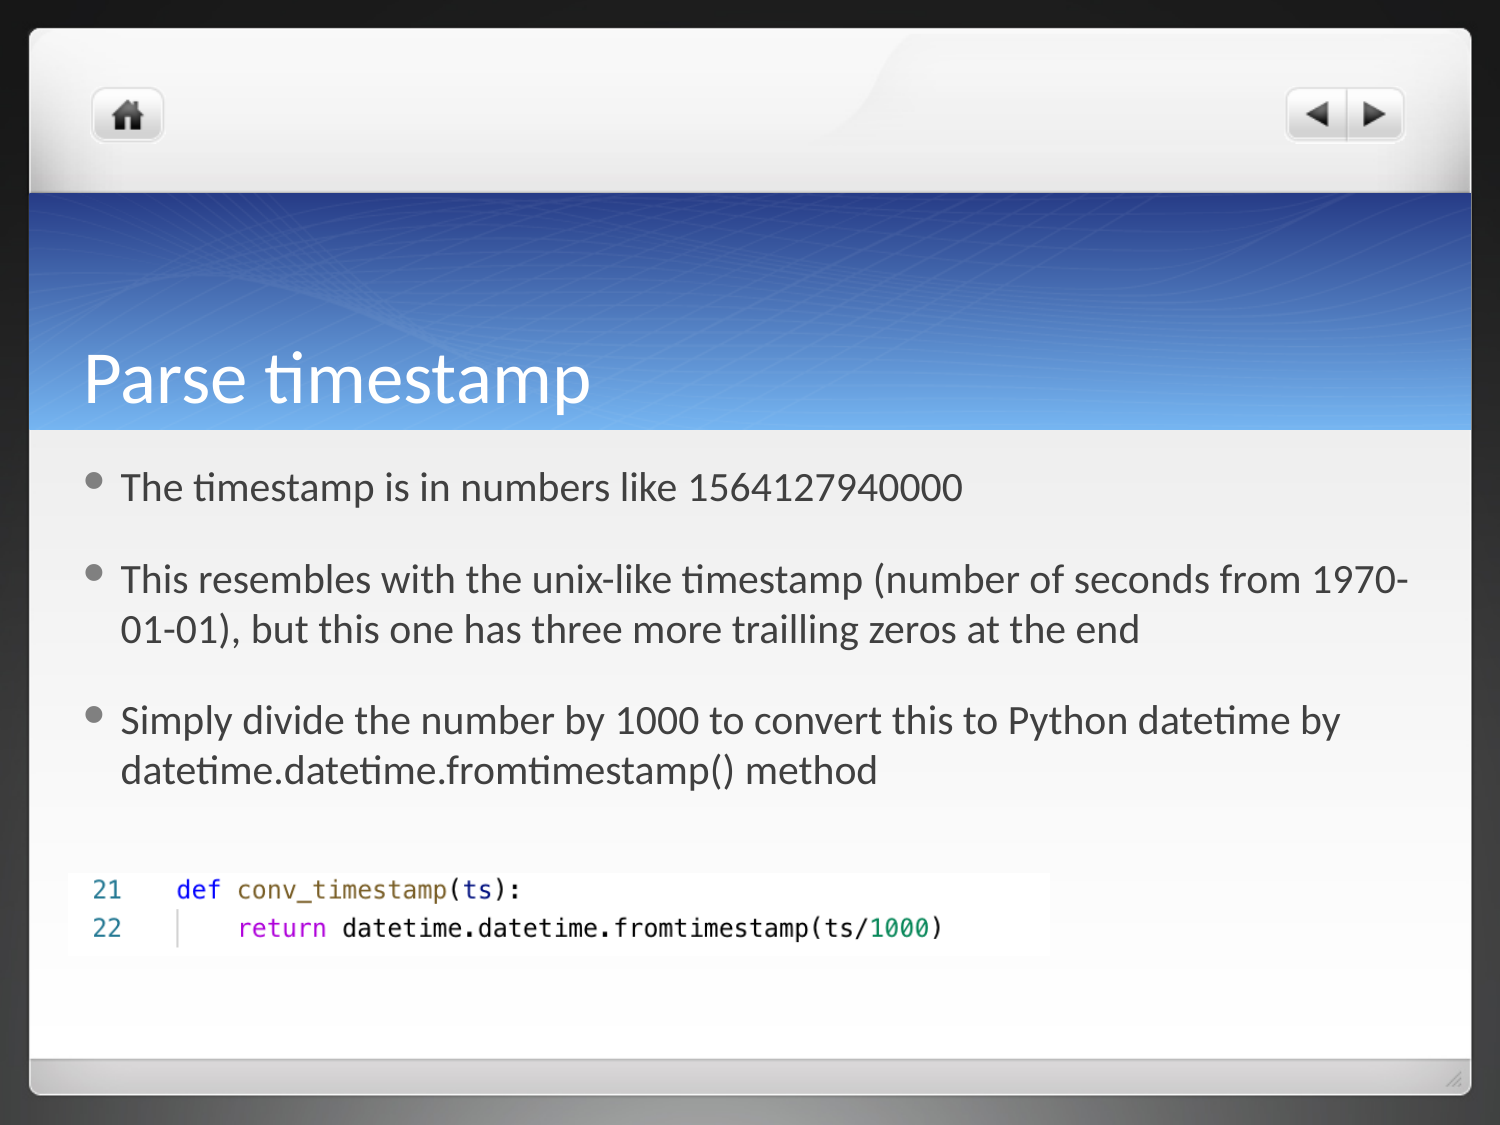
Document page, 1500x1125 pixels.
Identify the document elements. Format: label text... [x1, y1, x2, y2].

title Parse timestamp [68, 238, 1432, 427]
picture [0, 0, 1500, 1125]
list The timestamp is in numbers like 1564127940000 This resembles with the unix-like timestamp (number of seconds from 1970-01-01), but this one has three more trailling zeros at the end Simply divide the number by 1000 to convert this to Python datetime by datetime.datetime.fromtimestamp() method [68, 452, 1432, 1025]
